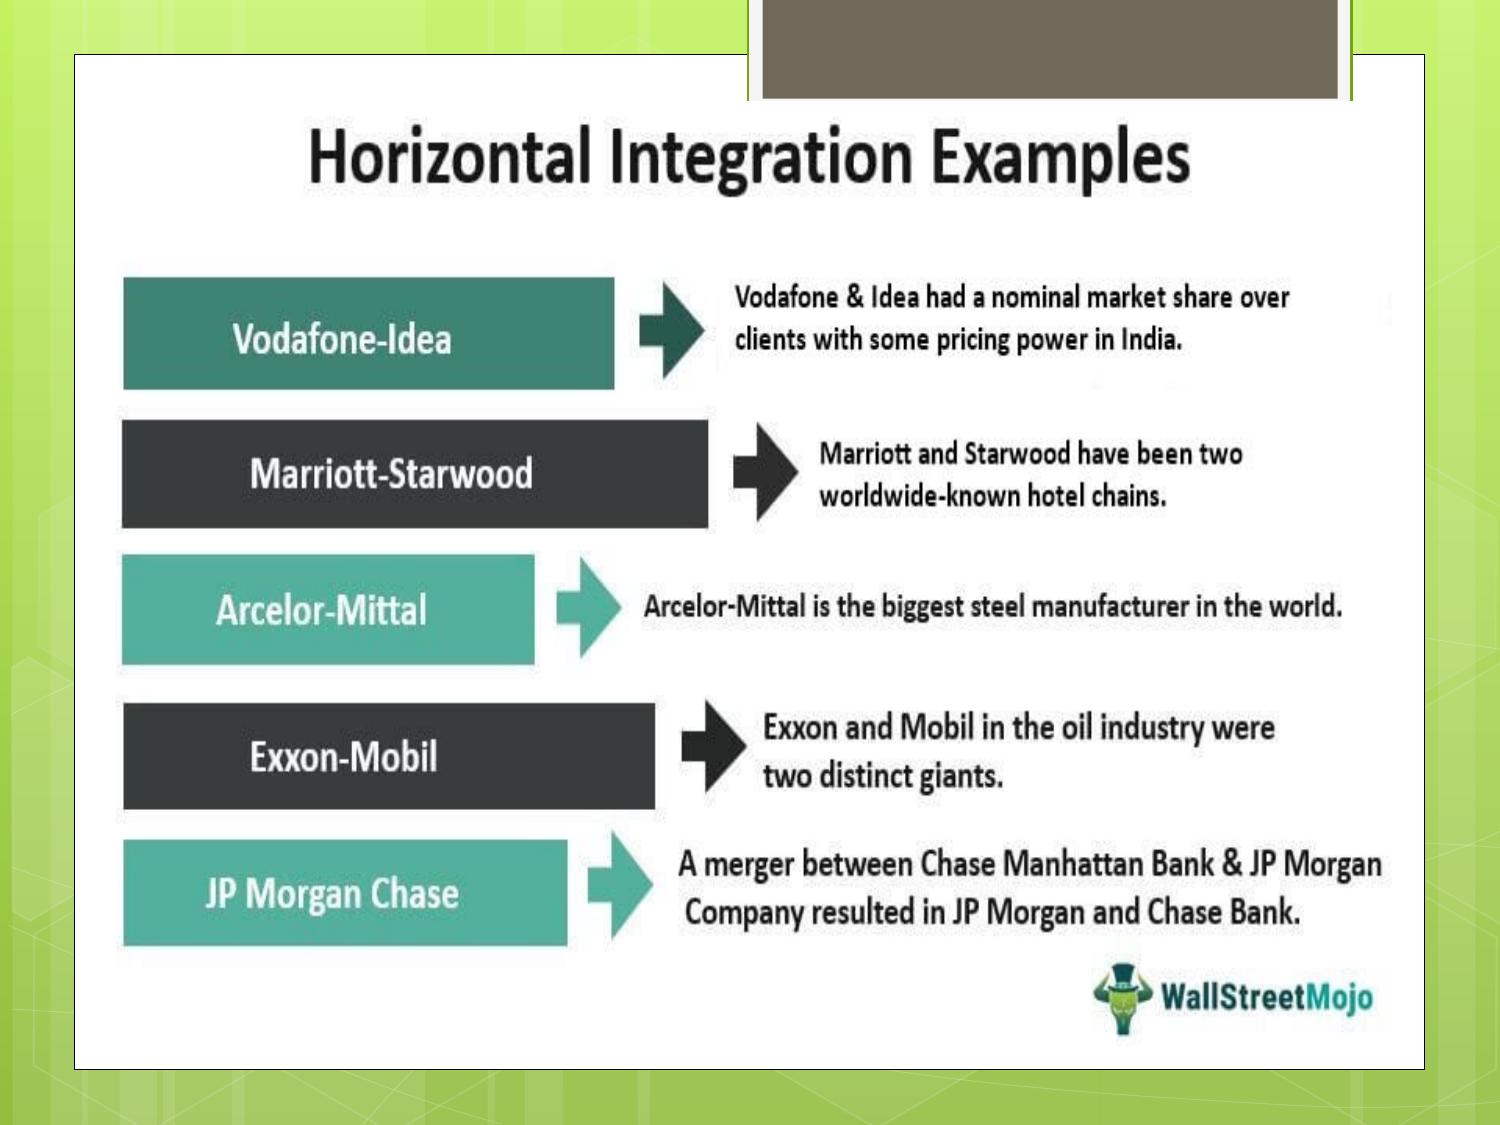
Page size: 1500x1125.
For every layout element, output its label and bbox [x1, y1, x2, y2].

picture [91, 101, 1409, 1047]
